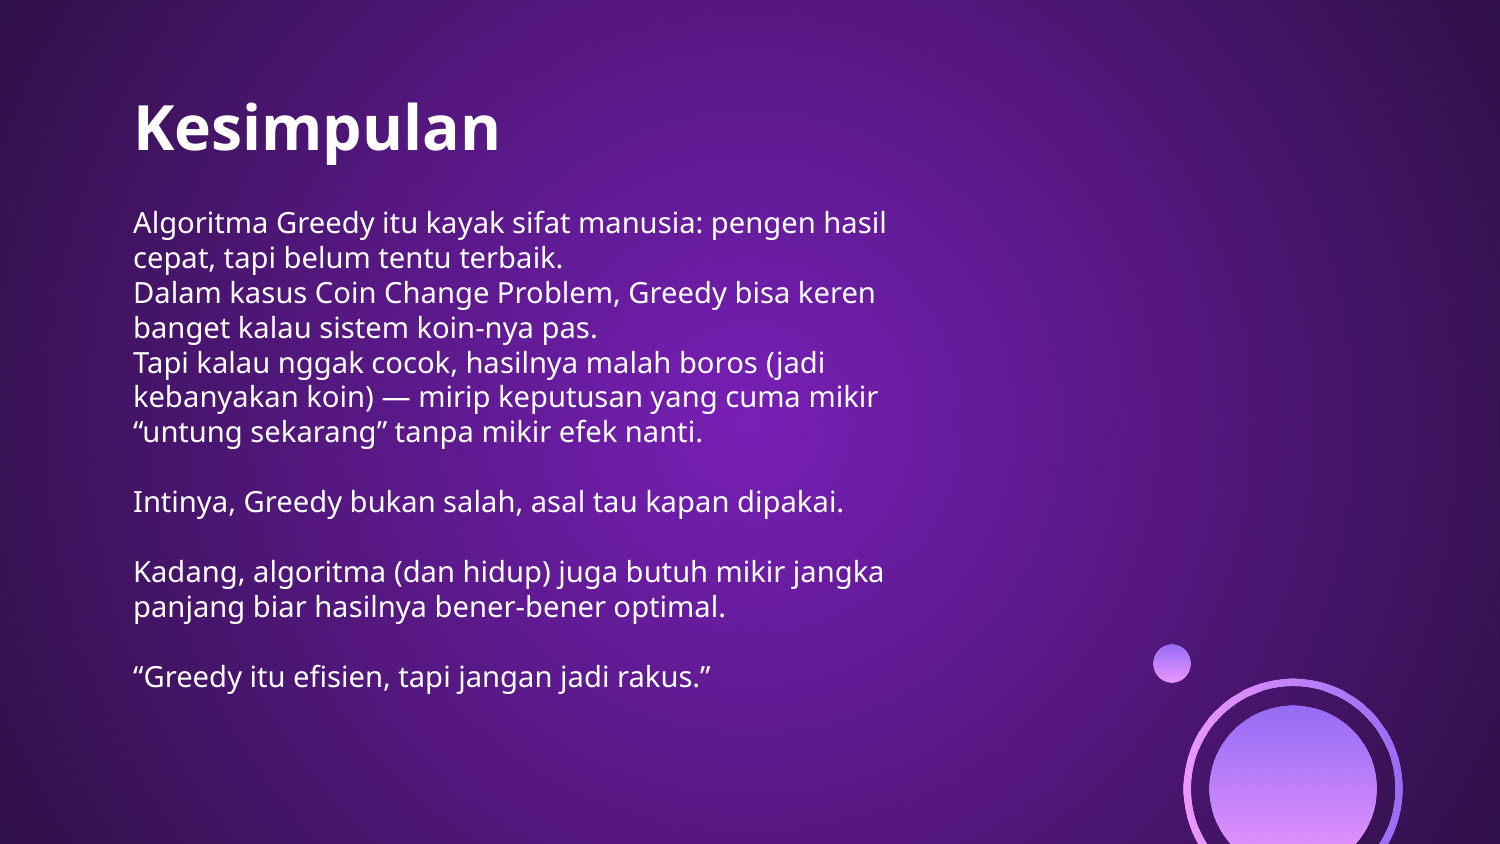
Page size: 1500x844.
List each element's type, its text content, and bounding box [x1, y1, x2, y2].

picture [1152, 644, 1403, 844]
title Kesimpulan [118, 72, 1382, 167]
list Algoritma Greedy itu kayak sifat manusia: pengen hasil cepat, tapi belum tentu terbaik. Dalam kasus Coin Change Problem, Greedy bisa keren banget kalau sistem koin-nya pas. Tapi kalau nggak cocok, hasilnya malah boros (jadi kebanyakan koin) — mirip keputusan yang cuma mikir “untung sekarang” tanpa mikir efek nanti. Intinya, Greedy bukan salah, asal tau kapan dipakai. Kadang, algoritma (dan hidup) juga butuh mikir jangka panjang biar hasilnya bener-bener optimal. “Greedy itu efisien, tapi jangan jadi rakus.” [118, 189, 909, 756]
